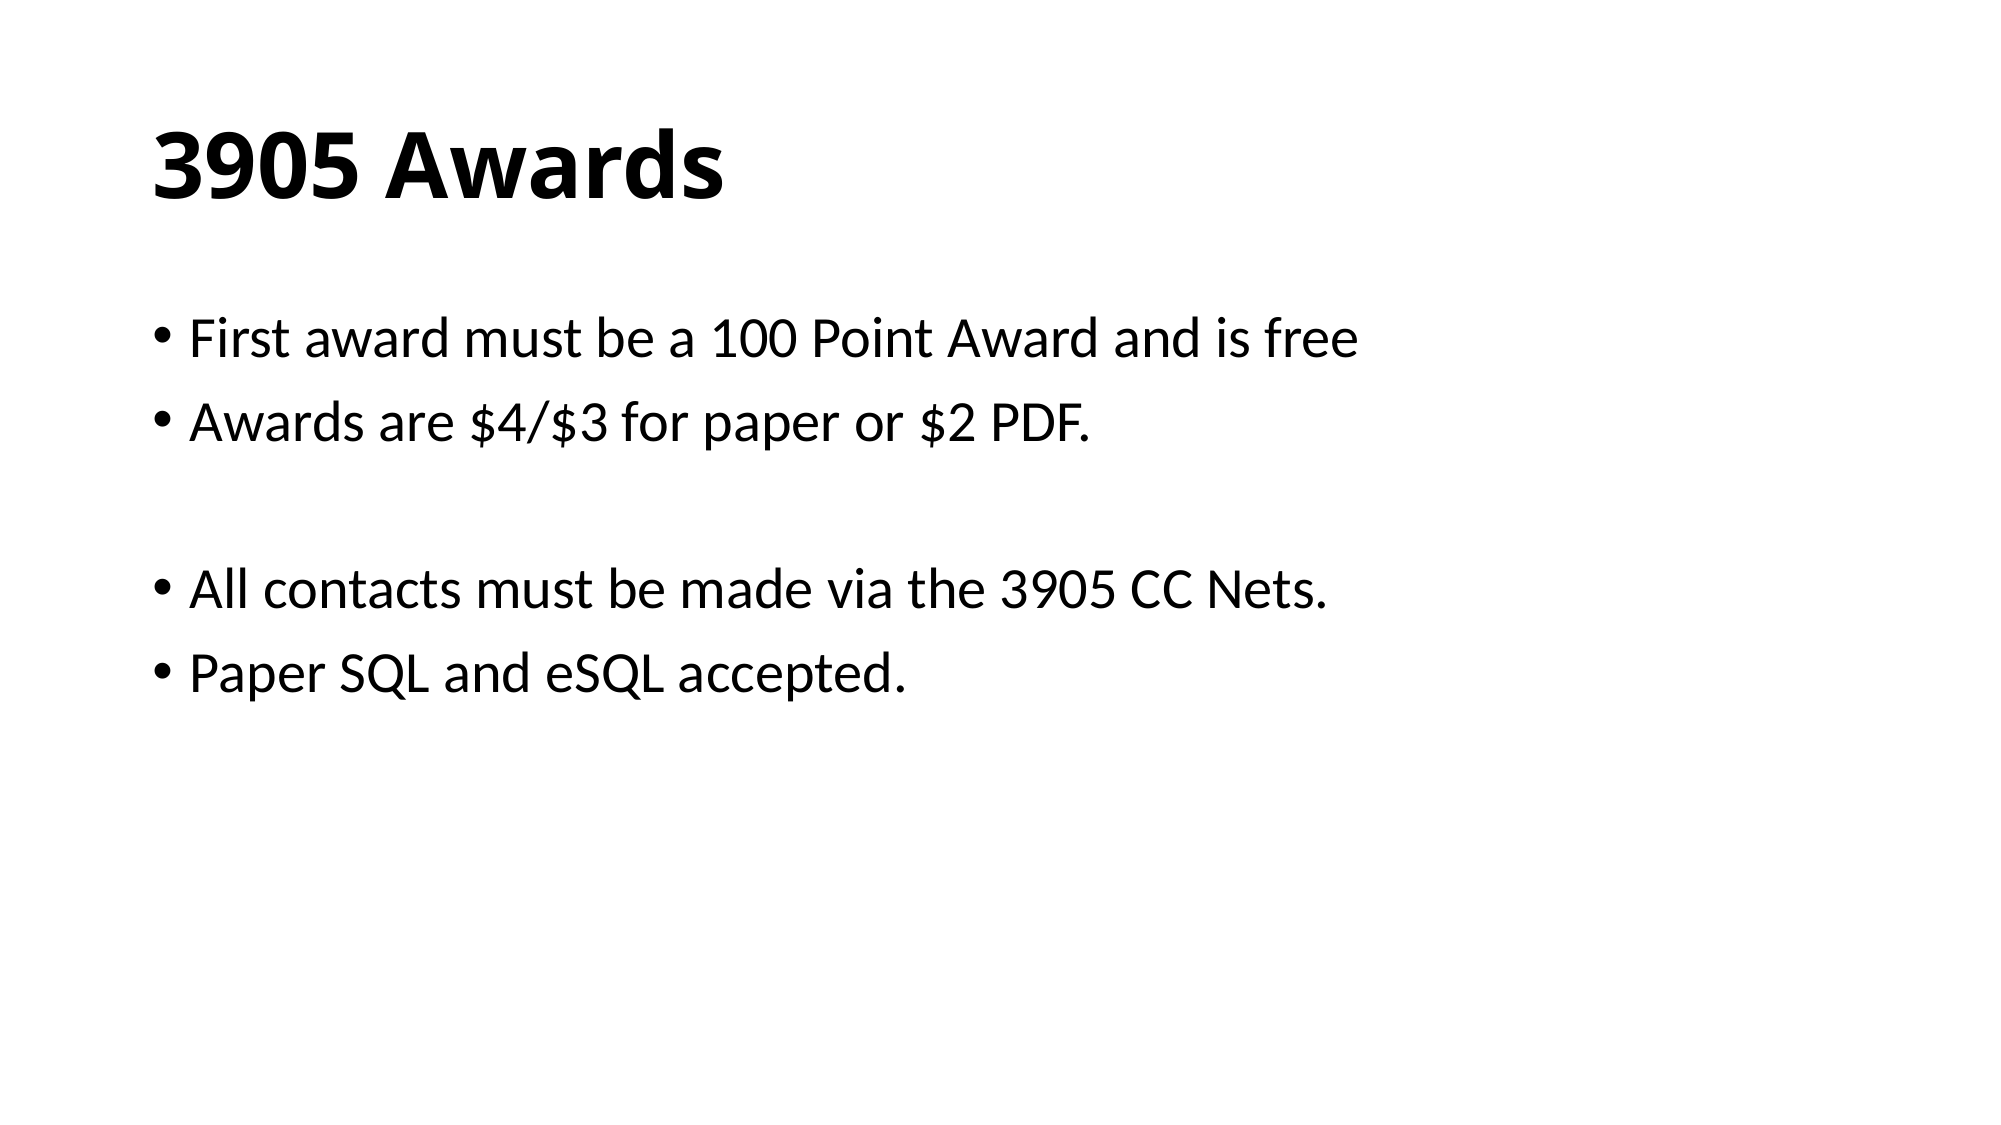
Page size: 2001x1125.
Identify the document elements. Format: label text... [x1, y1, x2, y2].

list First award must be a 100 Point Award and is free Awards are $4/$3 for paper or $2 PDF. All contacts must be made via the 3905 CC Nets. Paper SQL and eSQL accepted. [137, 299, 1863, 1014]
title 3905 Awards [137, 59, 1863, 278]
